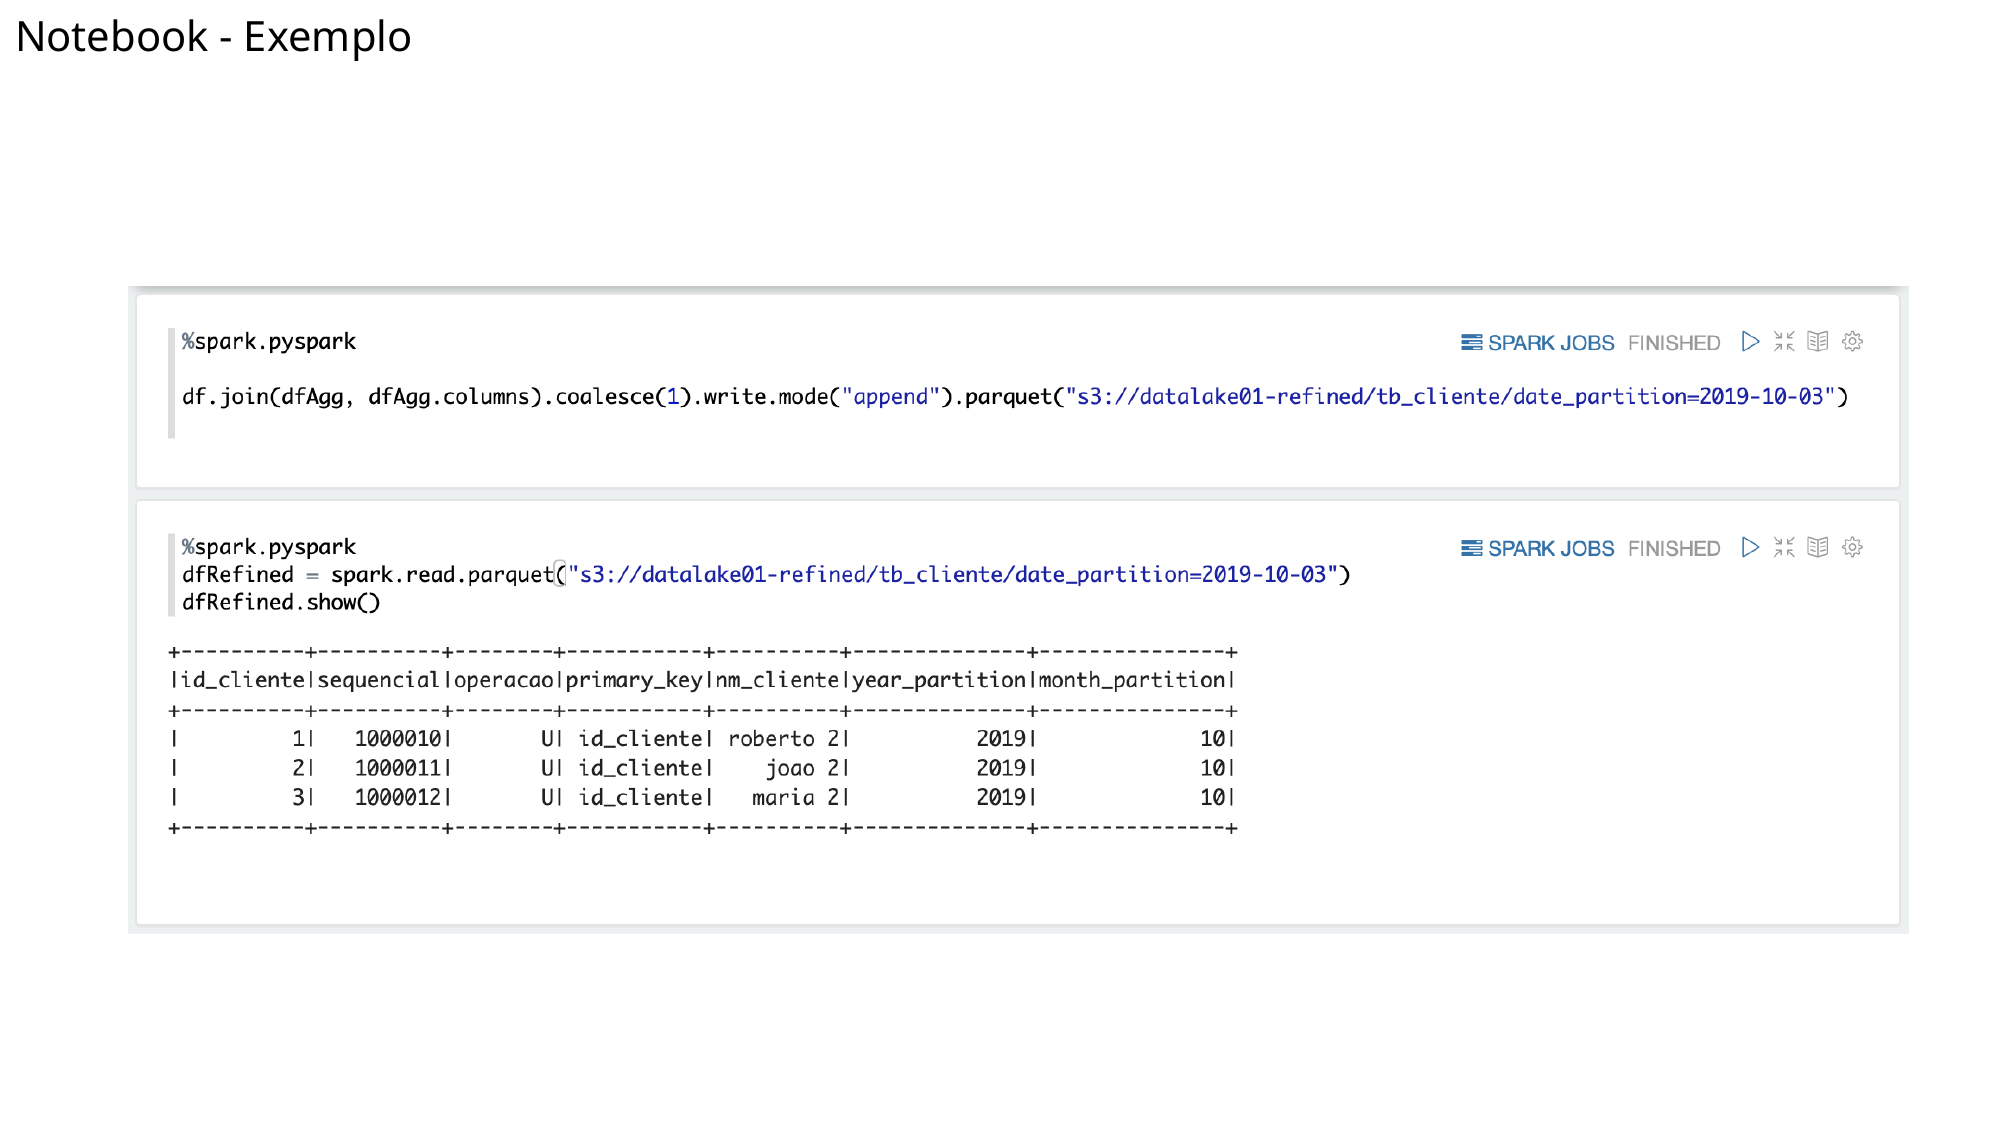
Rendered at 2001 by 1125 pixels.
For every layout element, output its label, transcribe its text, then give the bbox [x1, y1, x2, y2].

text_box Notebook - Exemplo [0, 0, 1909, 77]
picture [128, 286, 1909, 934]
